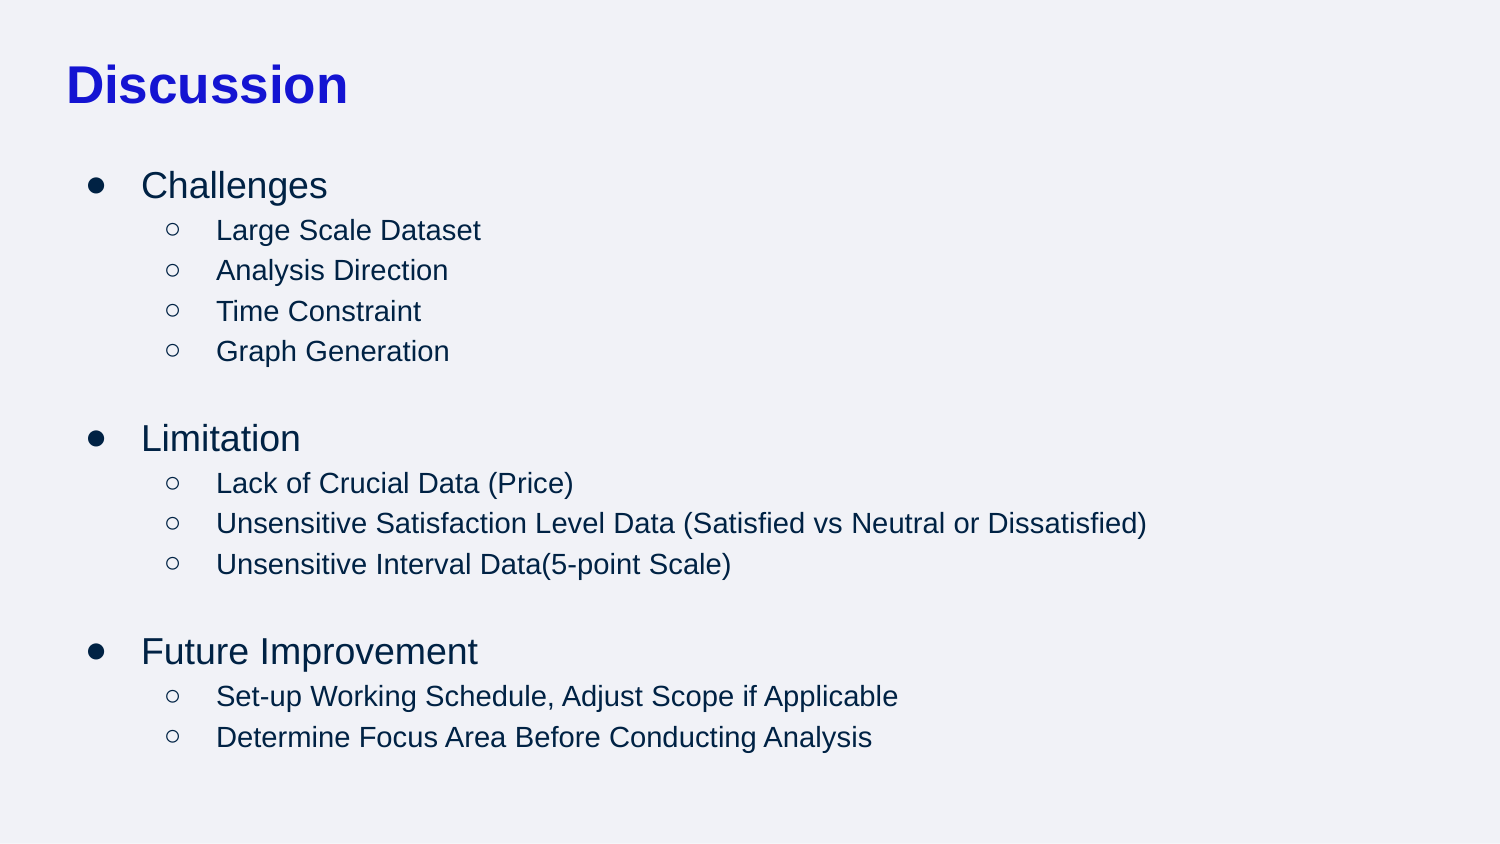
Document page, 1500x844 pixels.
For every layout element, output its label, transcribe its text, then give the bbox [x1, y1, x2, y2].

list Challenges Large Scale Dataset Analysis Direction Time Constraint Graph Generation Limitation Lack of Crucial Data (Price) Unsensitive Satisfaction Level Data (Satisfied vs Neutral or Dissatisfied) Unsensitive Interval Data(5-point Scale) Future Improvement Set-up Working Schedule, Adjust Scope if Applicable Determine Focus Area Before Conducting Analysis [51, 139, 1449, 772]
title Discussion [51, 35, 1449, 130]
